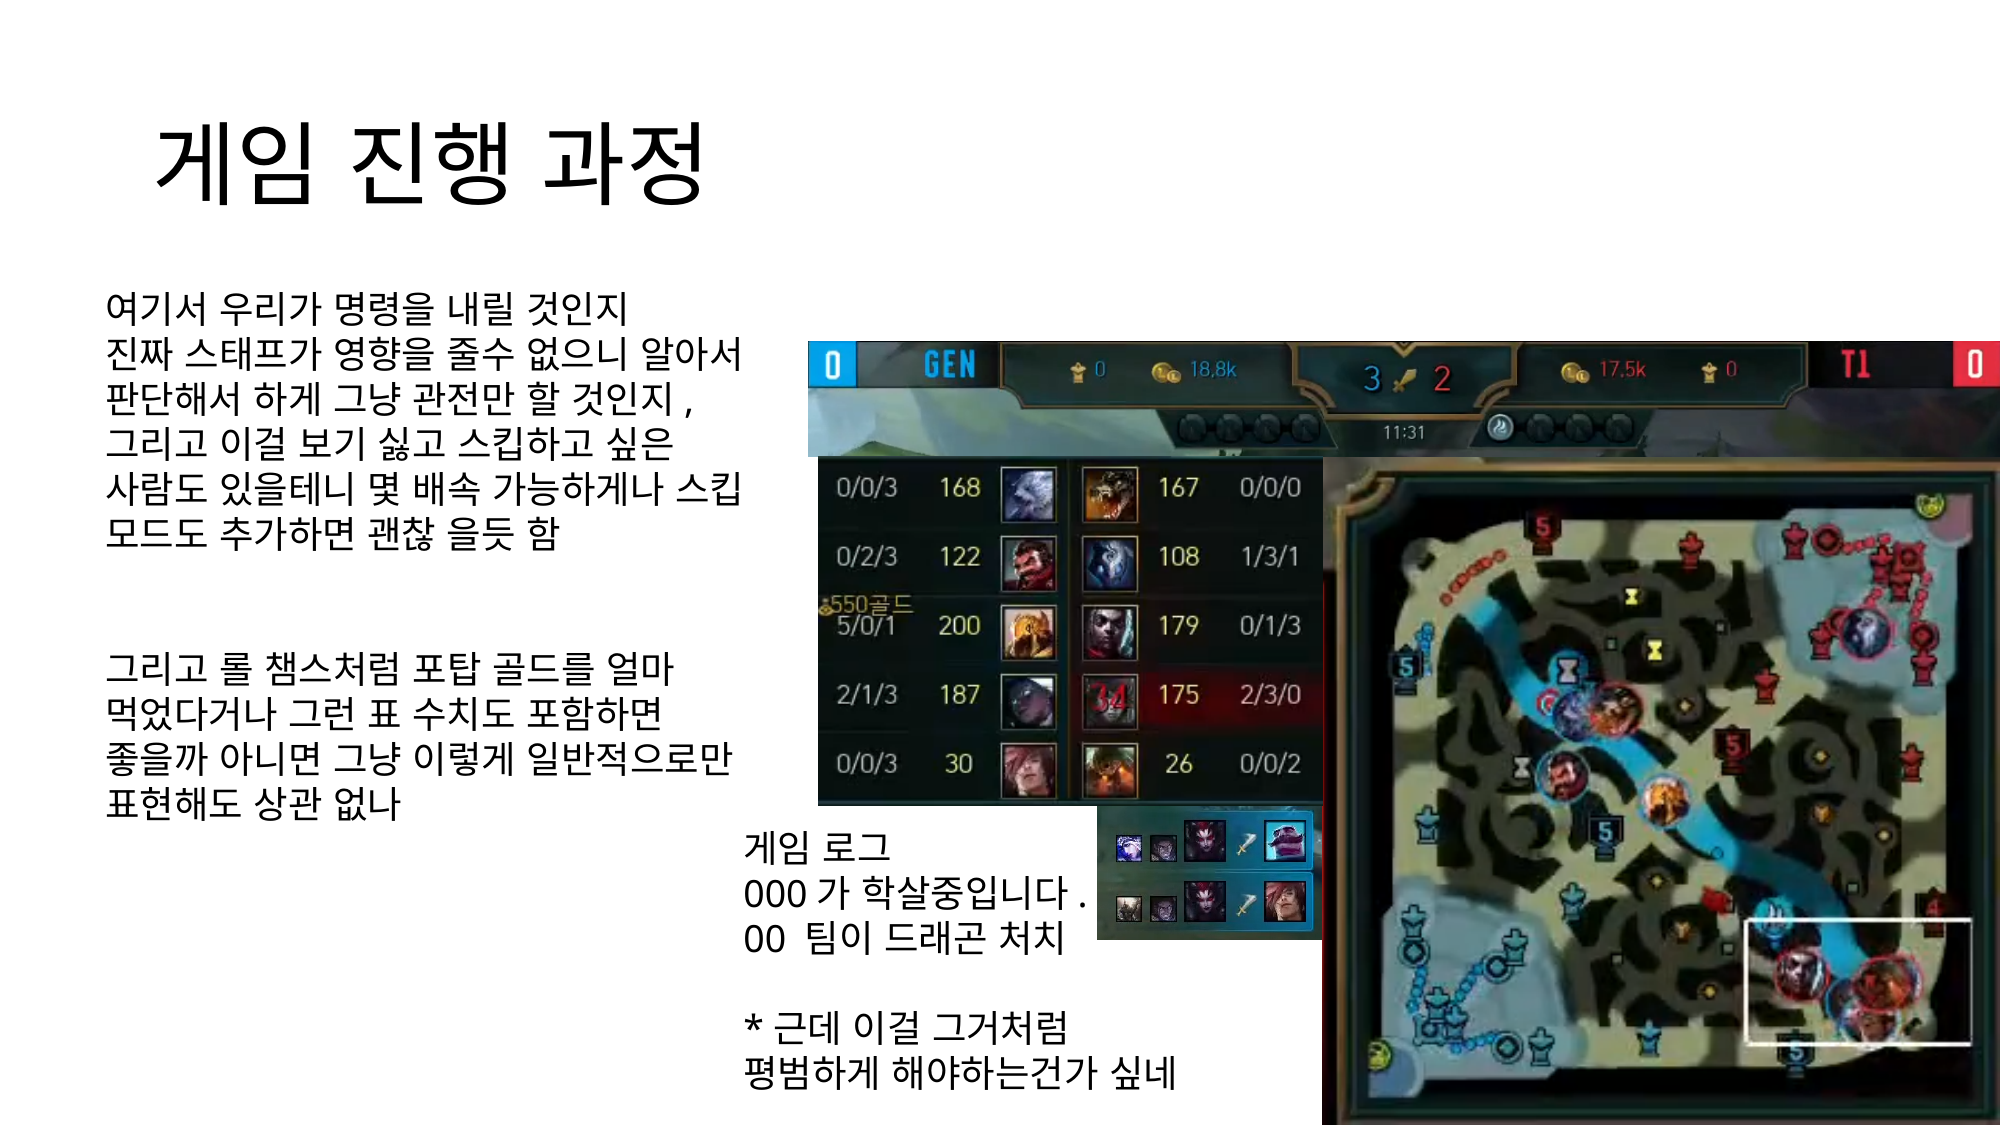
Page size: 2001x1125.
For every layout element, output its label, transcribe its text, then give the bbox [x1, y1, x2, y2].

picture [808, 341, 2000, 1125]
text_box 여기서 우리가 명령을 내릴 것인지 진짜 스태프가 영향을 줄수 없으니 알아서 판단해서 하게 그냥 관전만 할 것인지, 그리고 이걸 보기 싫고 스킵하고 싶은 사람도 있을테니 몇 배속 가능하게나 스킵 모드도 추가하면 괜찮 을듯 함 그리고 롤 챔스처럼 포탑 골드를 얼마 먹었다거나 그런 표 수치도 포함하면 좋을까 아니면 그냥 이렇게 일반적으로만 표현해도 상관 없나 [90, 278, 790, 879]
text_box 게임 로그 000가 학살중입니다. 00 팀이 드래곤 처치 *근데 이걸 그거처럼 평범하게 해야하는건가 싶네 [728, 817, 1211, 1103]
title 게임 진행 과정 [137, 59, 1863, 278]
picture [826, 350, 840, 379]
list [1097, 806, 1322, 941]
